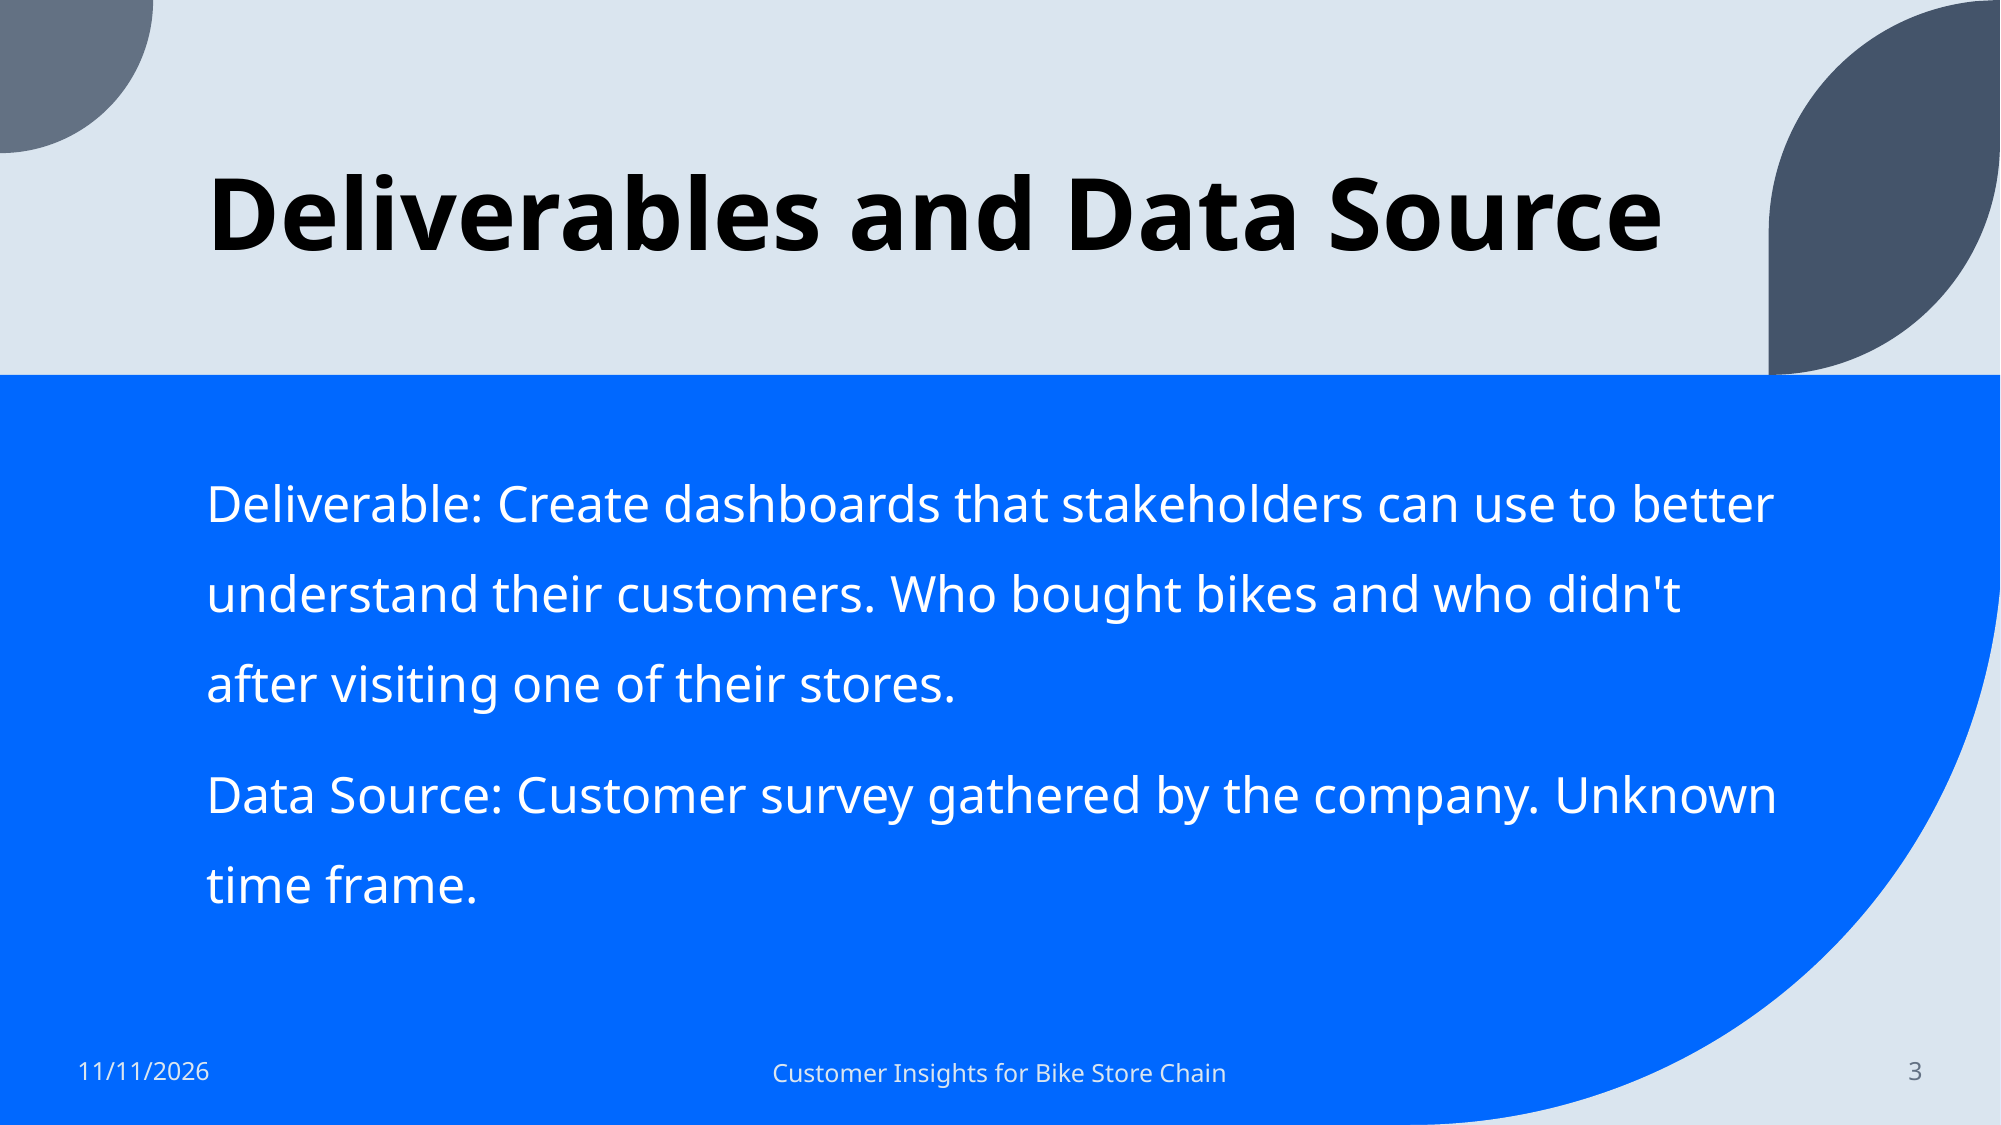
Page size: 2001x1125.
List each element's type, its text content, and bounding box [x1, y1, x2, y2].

list Deliverable: Create dashboards that stakeholders can use to better understand their customers. Who bought bikes and who didn't after visiting one of their stores. Data Source: Customer survey gathered by the company. Unknown time frame. [191, 435, 1796, 999]
slide_number 3 [1674, 1042, 1938, 1103]
title Deliverables and Data Source [191, 62, 1796, 280]
footer Customer Insights for Bike Store Chain [662, 1042, 1338, 1103]
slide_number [62, 1042, 513, 1103]
